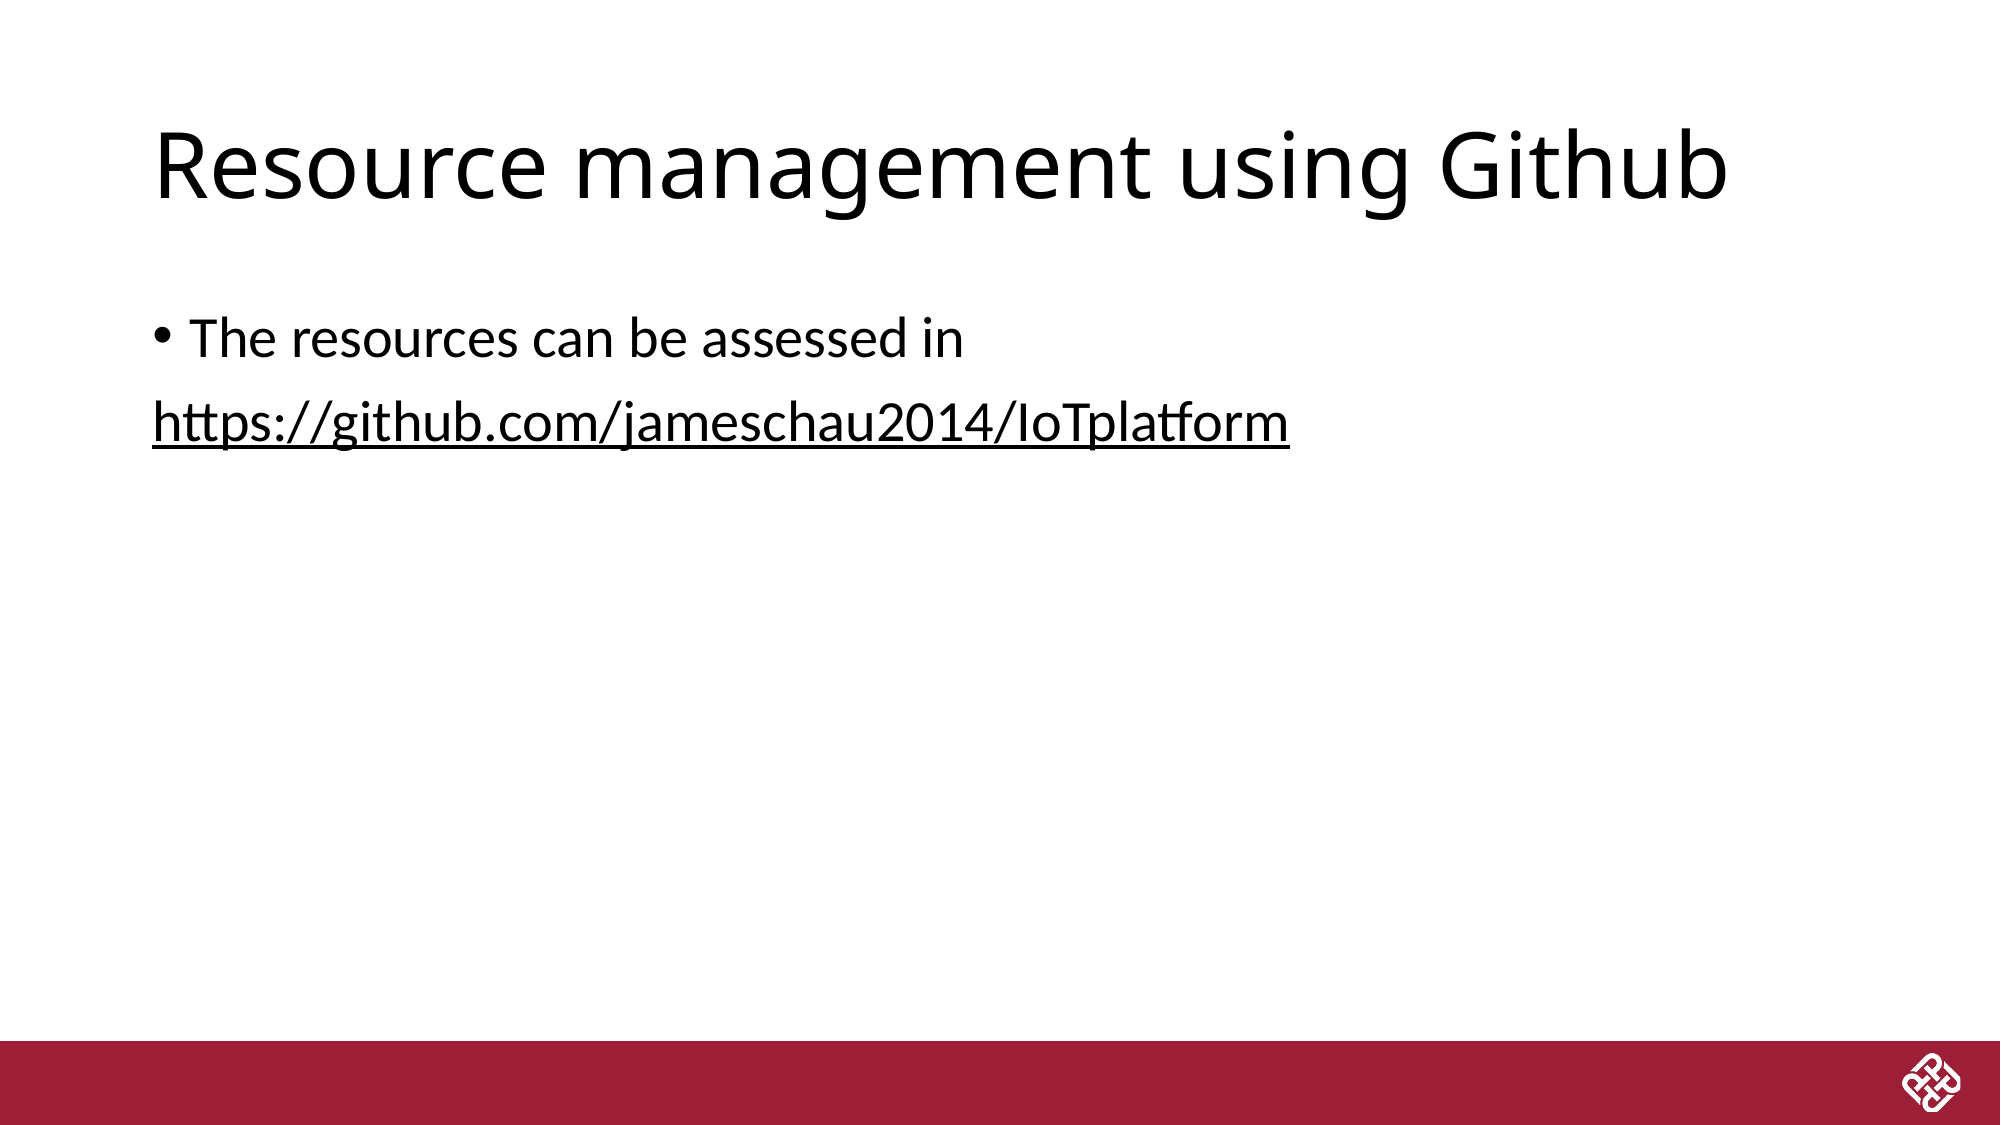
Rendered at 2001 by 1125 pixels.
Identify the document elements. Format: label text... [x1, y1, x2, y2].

picture [0, 1041, 2000, 1125]
list The resources can be assessed in https://github.com/jameschau2014/IoTplatform [137, 299, 1863, 1014]
title Resource management using Github [137, 59, 1863, 278]
